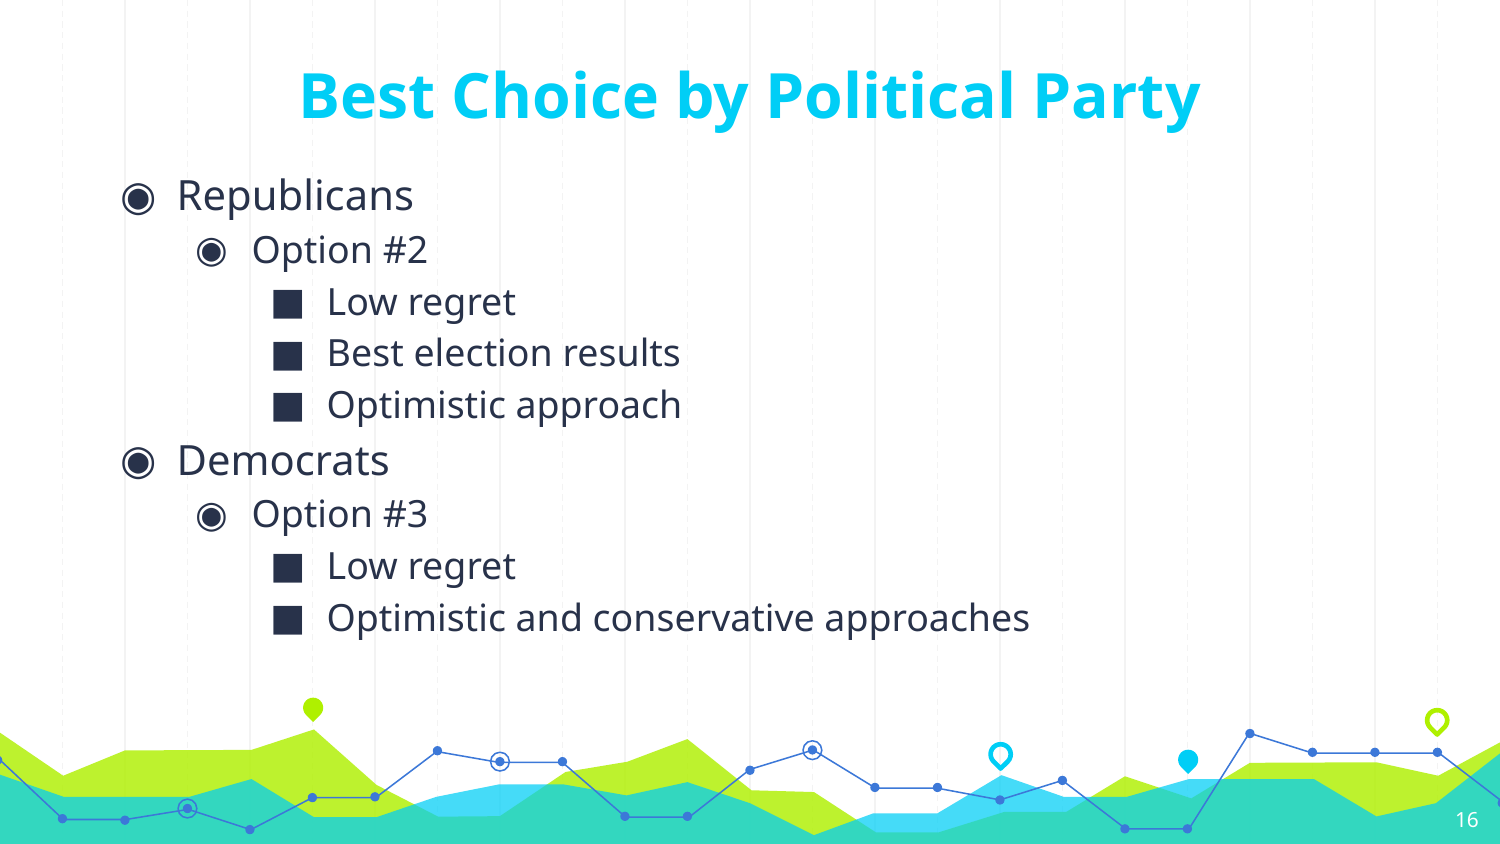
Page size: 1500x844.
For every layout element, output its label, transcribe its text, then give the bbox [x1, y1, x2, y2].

list Republicans Option #2 Low regret Best election results Optimistic approach Democrats Option #3 Low regret Optimistic and conservative approaches [86, 146, 1414, 646]
title Best Choice by Political Party [176, 29, 1324, 146]
slide_number ‹#› [1403, 791, 1494, 844]
